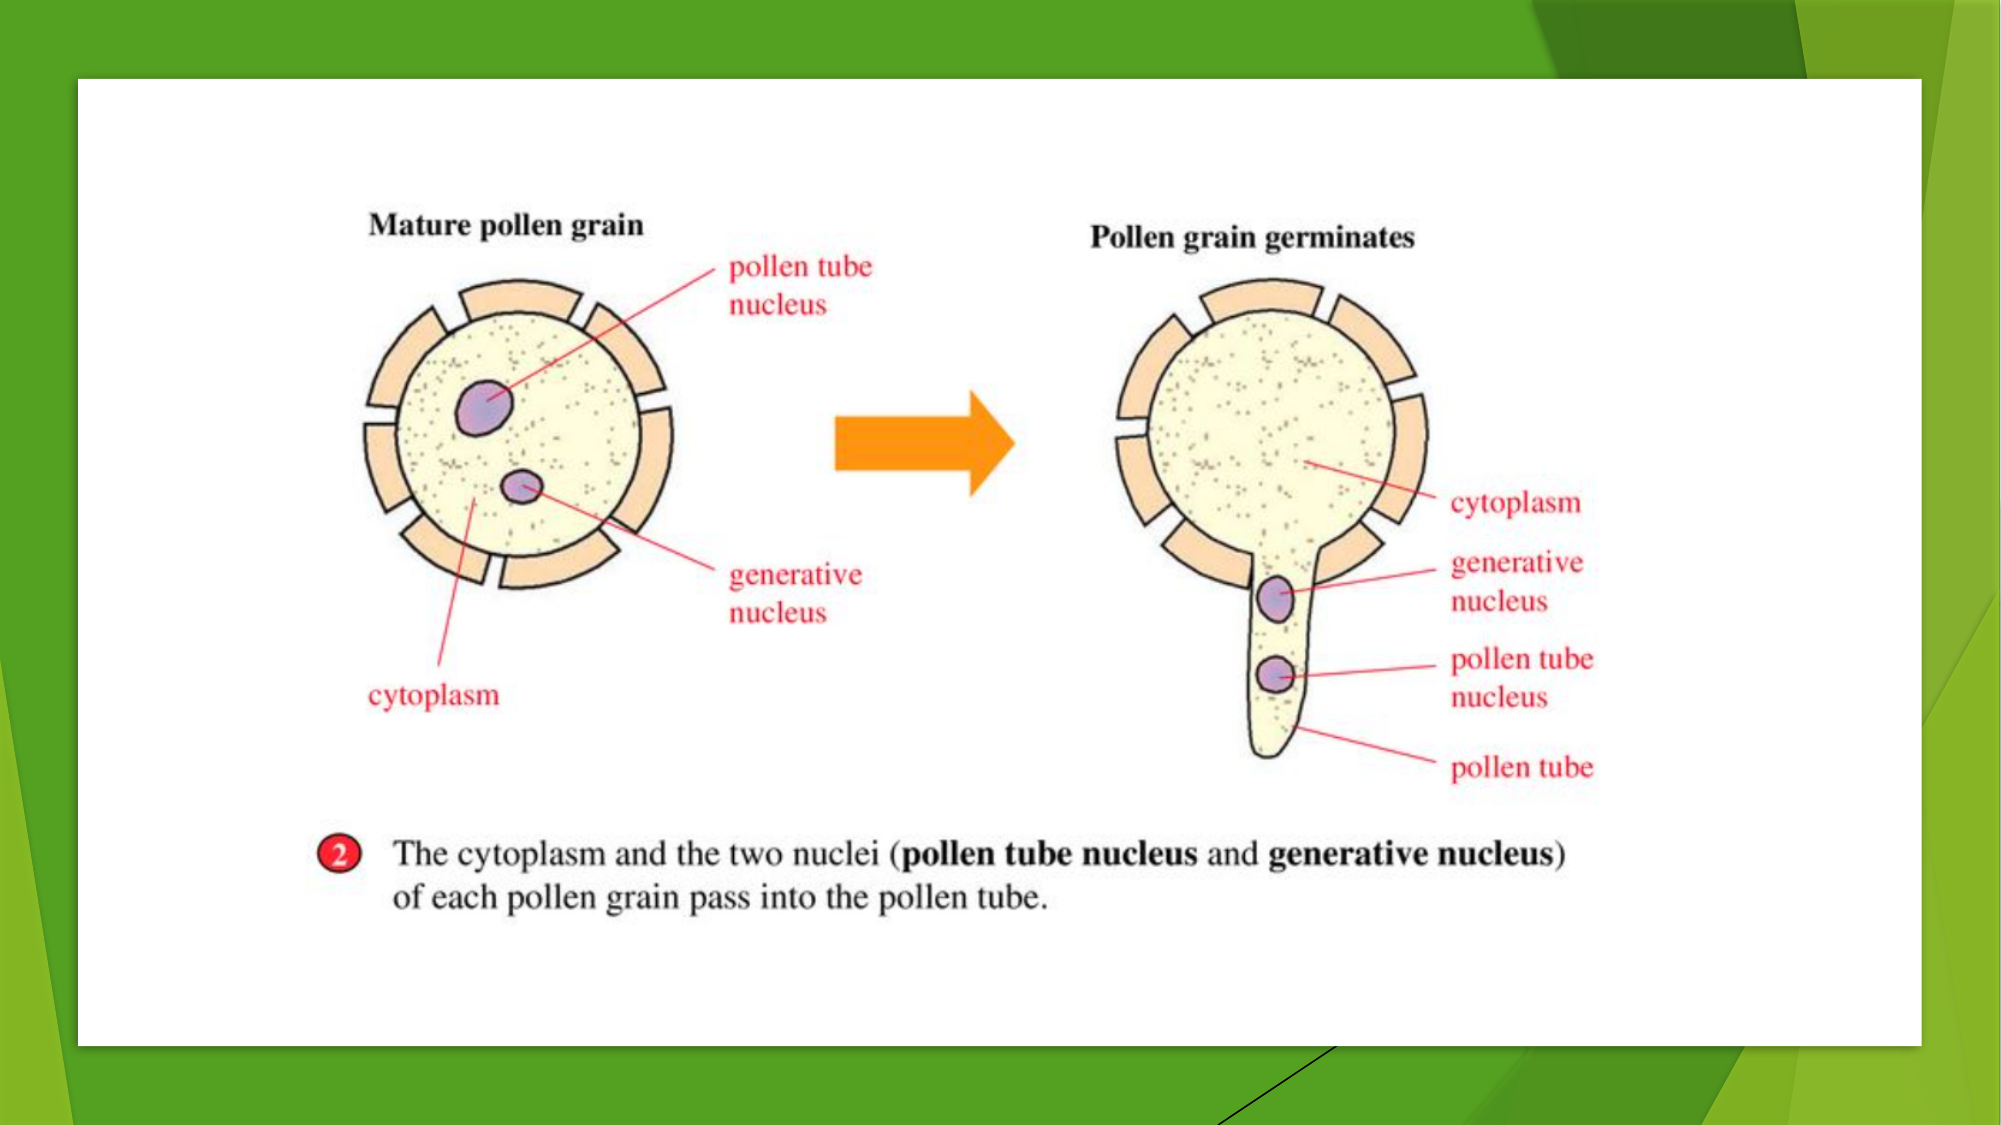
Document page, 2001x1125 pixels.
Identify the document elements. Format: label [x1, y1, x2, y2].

picture [268, 185, 1732, 940]
text_box [0, 0, 2000, 1125]
